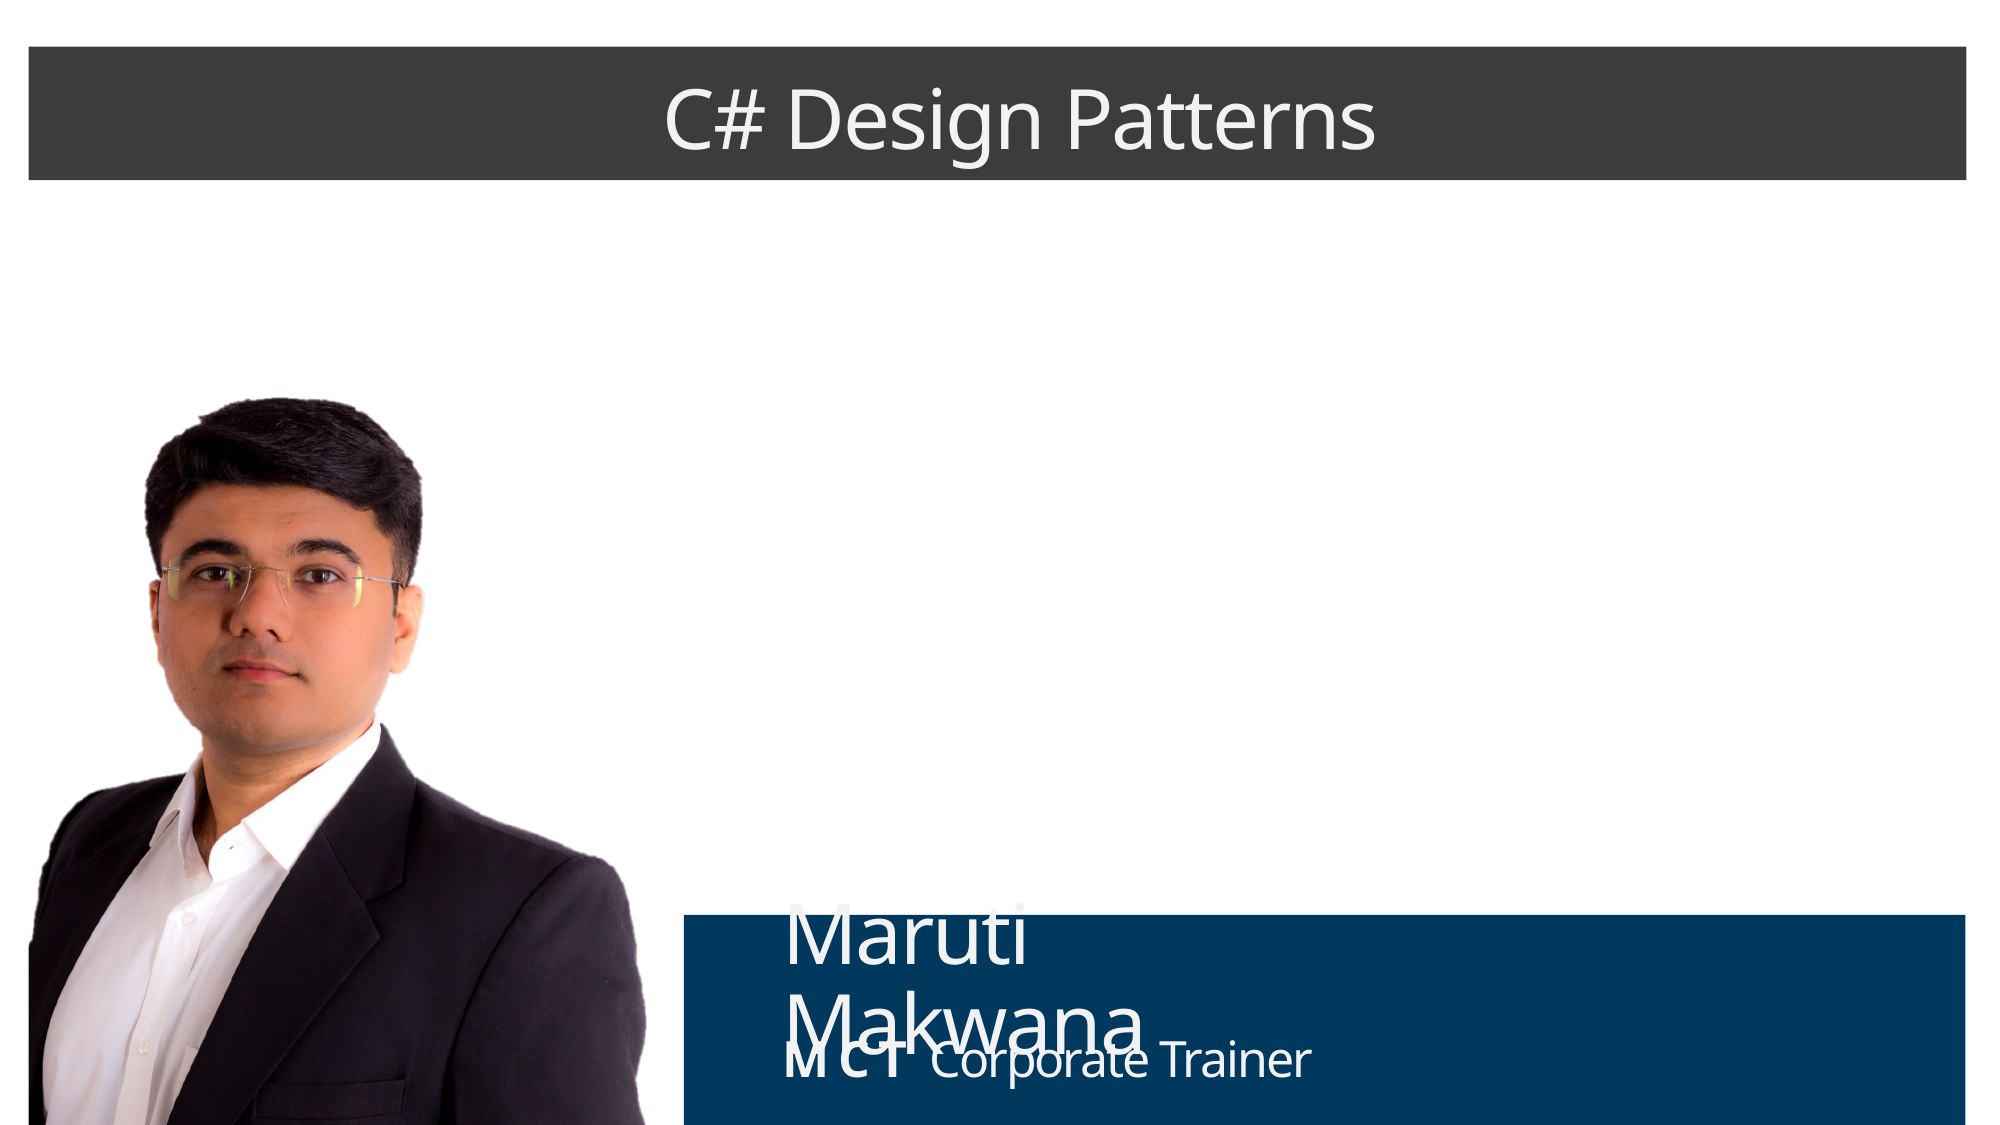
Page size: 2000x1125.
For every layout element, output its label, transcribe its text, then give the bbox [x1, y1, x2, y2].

picture [28, 357, 653, 1125]
text_box Maruti Makwana [752, 919, 1408, 998]
text_box M C T Corporate Trainer [752, 998, 1408, 1124]
text_box [27, 44, 1968, 182]
text_box [682, 913, 1968, 1125]
text_box C# Design Patterns [68, 60, 1967, 187]
